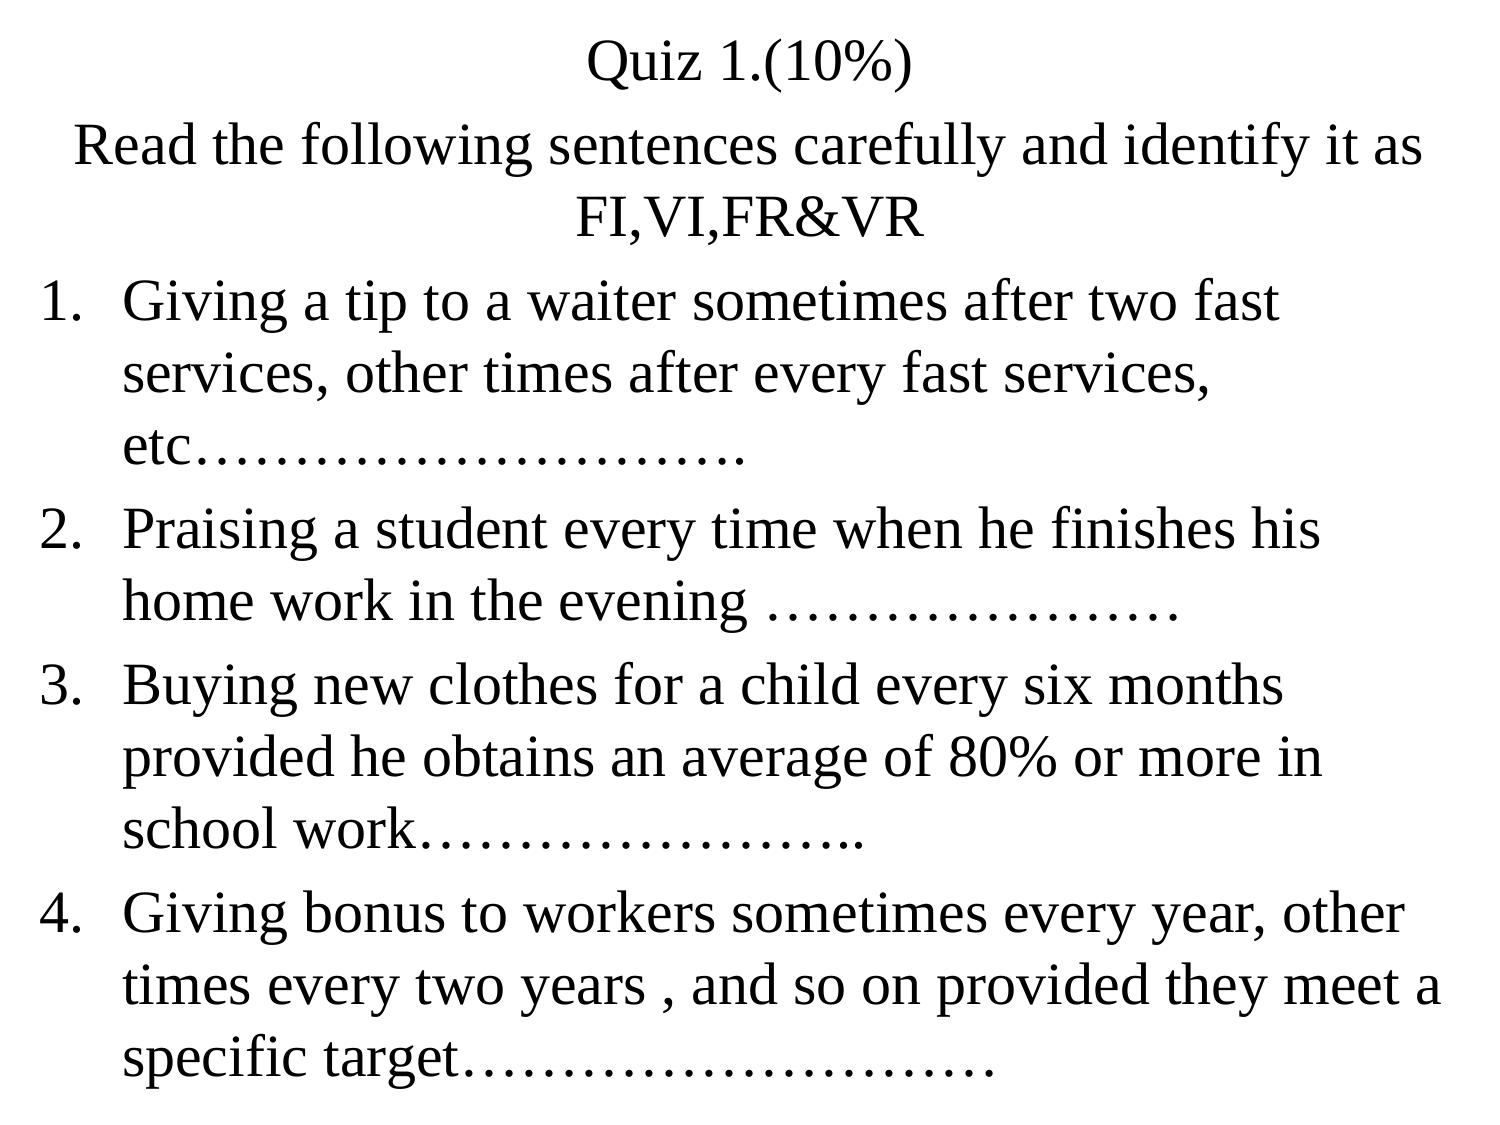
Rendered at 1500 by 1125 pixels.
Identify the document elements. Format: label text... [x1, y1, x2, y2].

list Quiz 1.(10%) Read the following sentences carefully and identify it as FI,VI,FR&VR Giving a tip to a waiter sometimes after two fast services, other times after every fast services, etc………………………. Praising a student every time when he finishes his home work in the evening ………………… Buying new clothes for a child every six months provided he obtains an average of 80% or more in school work………………….. Giving bonus to workers sometimes every year, other times every two years , and so on provided they meet a specific target……………………… [24, 12, 1475, 1100]
